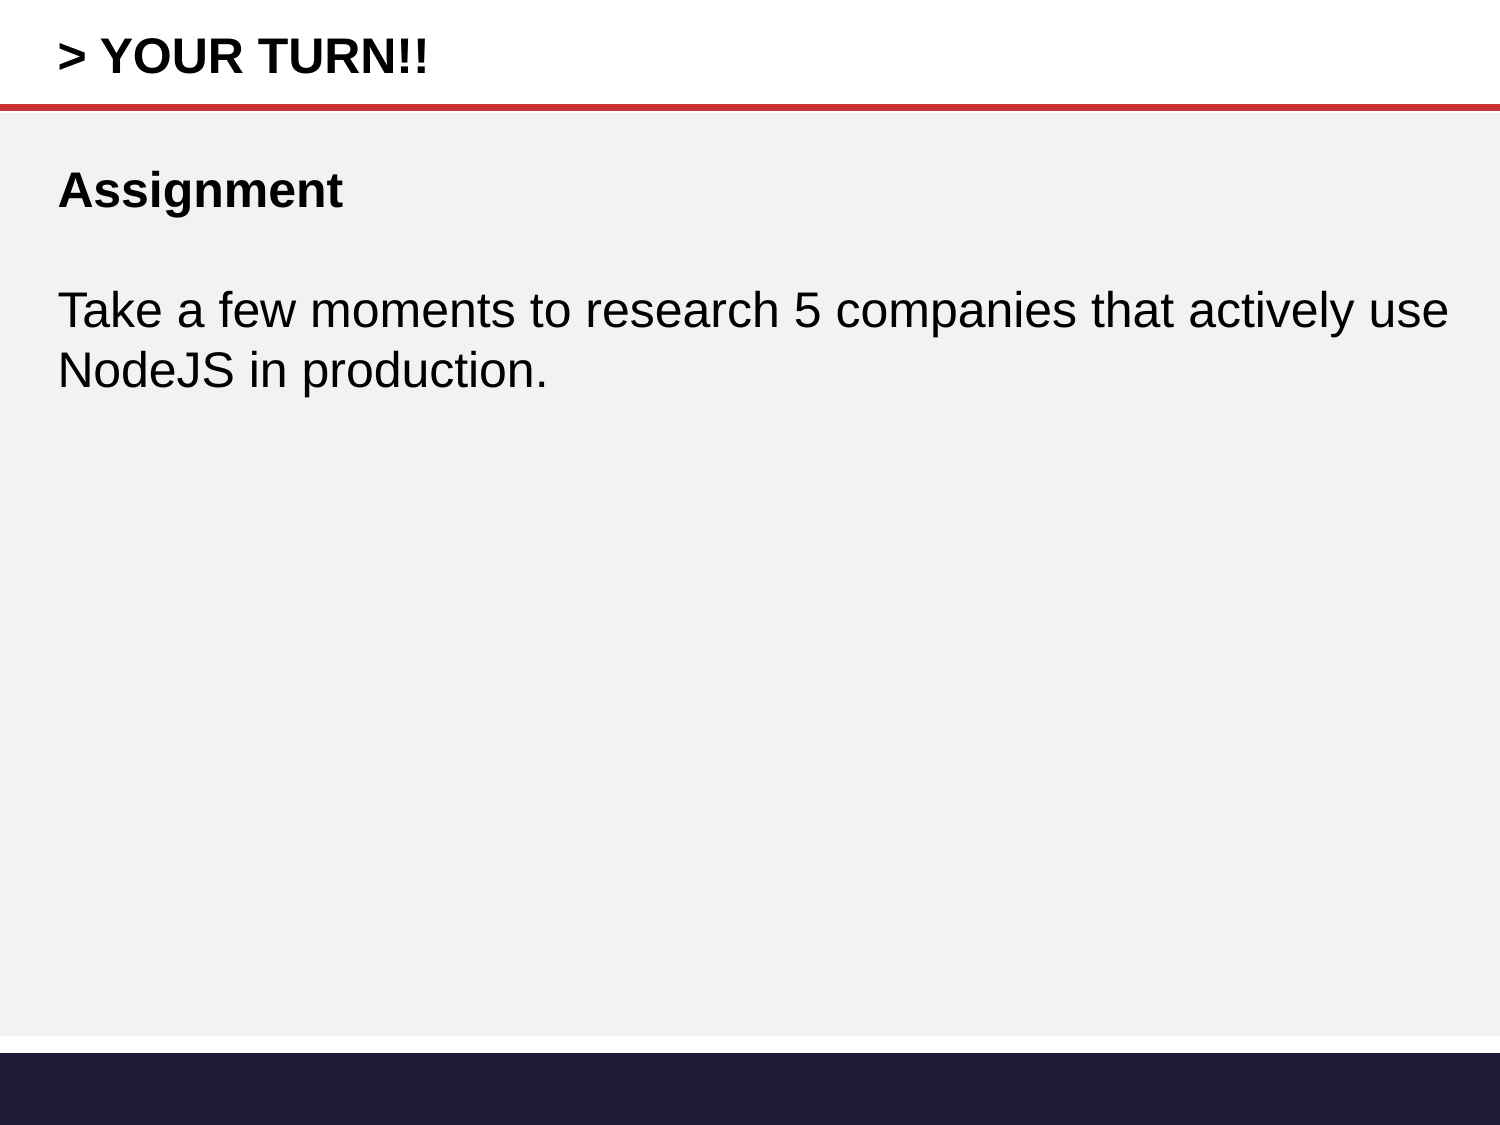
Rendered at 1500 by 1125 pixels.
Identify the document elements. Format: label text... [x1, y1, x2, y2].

text_box Assignment Take a few moments to research 5 companies that actively use NodeJS in production. [49, 149, 1475, 405]
text_box [0, 113, 1500, 1037]
text_box > YOUR TURN!! [50, 16, 913, 91]
